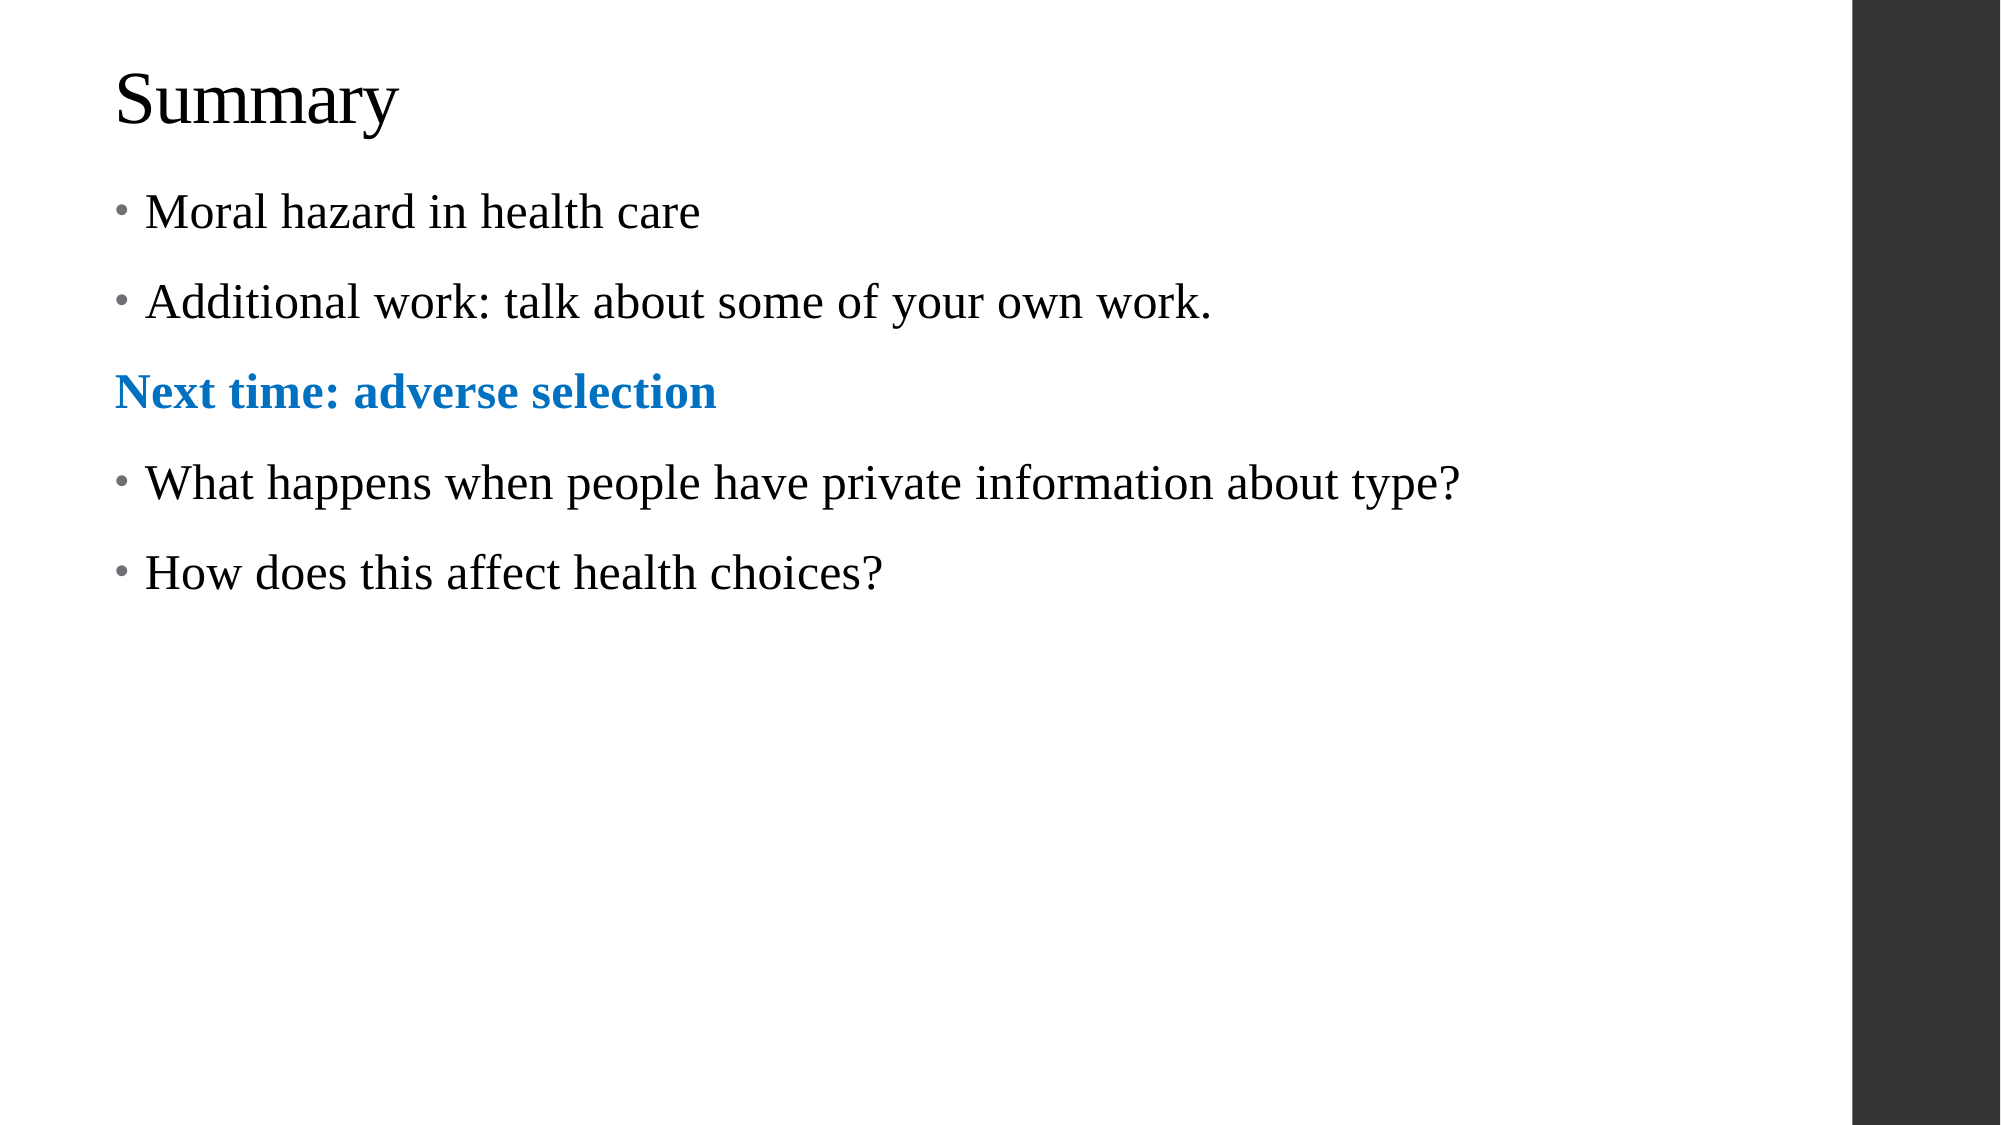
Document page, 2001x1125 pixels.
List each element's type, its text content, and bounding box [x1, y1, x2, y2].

list Moral hazard in health care Additional work: talk about some of your own work. Next time: adverse selection What happens when people have private information about type? How does this affect health choices? [99, 174, 1813, 1019]
title Summary [99, 44, 1813, 148]
